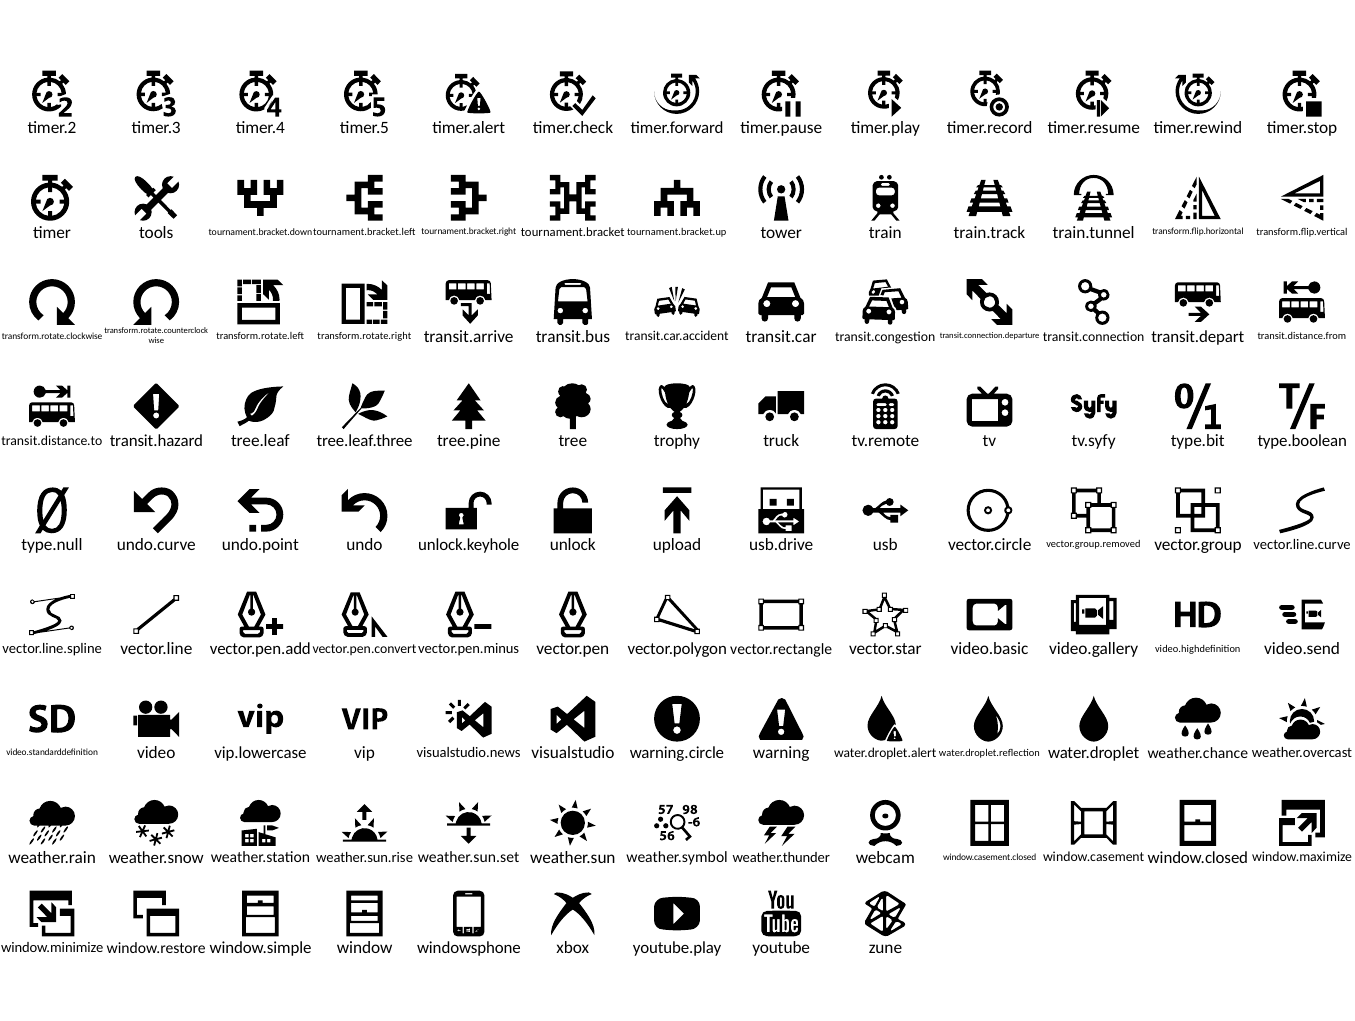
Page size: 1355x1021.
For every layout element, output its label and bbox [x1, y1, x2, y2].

text_box [862, 498, 909, 523]
text_box [1280, 198, 1293, 204]
text_box [448, 702, 456, 709]
text_box [266, 618, 284, 635]
text_box [0, 591, 1355, 659]
text_box [1214, 487, 1221, 494]
text_box [237, 703, 284, 734]
text_box [0, 174, 1355, 243]
text_box [237, 279, 242, 301]
text_box [1297, 198, 1306, 203]
text_box [1174, 697, 1221, 735]
text_box [445, 491, 492, 530]
text_box [758, 698, 804, 740]
text_box [0, 890, 938, 958]
text_box [445, 73, 480, 111]
text_box [758, 282, 805, 322]
text_box [354, 818, 362, 828]
text_box [471, 802, 479, 812]
text_box [654, 896, 700, 931]
text_box [1174, 74, 1221, 114]
text_box [1186, 189, 1193, 199]
text_box [341, 828, 387, 842]
text_box [33, 385, 71, 398]
text_box [237, 386, 284, 427]
text_box [1280, 174, 1324, 197]
text_box [549, 817, 559, 824]
text_box [447, 716, 455, 724]
text_box [0, 279, 1355, 347]
text_box [966, 598, 1013, 631]
text_box [1300, 698, 1307, 707]
text_box [1174, 383, 1194, 409]
text_box [560, 810, 585, 835]
text_box [1070, 394, 1096, 419]
text_box [1181, 200, 1188, 209]
text_box [876, 389, 894, 397]
text_box [459, 802, 466, 812]
text_box [868, 70, 903, 109]
text_box [669, 804, 698, 841]
text_box [1174, 601, 1221, 628]
text_box [237, 179, 284, 216]
text_box [763, 826, 777, 844]
text_box [29, 704, 75, 733]
text_box [1191, 176, 1197, 189]
text_box [758, 598, 805, 631]
text_box [343, 70, 381, 112]
text_box [795, 175, 805, 204]
text_box [363, 708, 369, 730]
text_box [758, 799, 805, 825]
text_box [367, 818, 374, 828]
text_box [0, 799, 1355, 868]
text_box [654, 179, 700, 216]
text_box [587, 821, 596, 828]
text_box [571, 799, 578, 809]
text_box [372, 708, 388, 730]
text_box [558, 804, 567, 813]
text_box [161, 825, 175, 839]
text_box [966, 386, 1013, 427]
text_box [654, 594, 700, 635]
text_box [134, 799, 179, 824]
text_box [0, 383, 1355, 451]
text_box [768, 890, 785, 909]
text_box [0, 487, 1355, 555]
text_box [678, 288, 685, 303]
text_box [240, 799, 281, 823]
text_box [1281, 799, 1325, 838]
text_box [758, 396, 776, 415]
text_box [1279, 716, 1288, 723]
text_box [1293, 202, 1303, 209]
text_box [55, 830, 61, 837]
text_box [1317, 719, 1325, 725]
text_box [662, 487, 692, 493]
text_box [666, 804, 673, 814]
text_box [1279, 605, 1295, 610]
text_box [1283, 281, 1321, 294]
text_box [36, 902, 57, 923]
text_box [766, 180, 774, 199]
text_box [1306, 609, 1322, 618]
text_box [970, 70, 1003, 107]
text_box [1279, 298, 1325, 323]
text_box [133, 595, 180, 634]
text_box [966, 179, 1013, 217]
text_box [1283, 708, 1321, 740]
text_box [870, 383, 900, 395]
text_box [1316, 198, 1324, 203]
text_box [654, 73, 700, 114]
text_box [758, 175, 767, 204]
text_box [1073, 174, 1114, 196]
text_box [1286, 619, 1298, 624]
text_box [1301, 599, 1325, 630]
text_box [761, 70, 799, 112]
text_box [1296, 813, 1317, 833]
text_box [786, 895, 794, 909]
text_box [356, 804, 373, 820]
text_box [870, 799, 901, 831]
text_box [0, 70, 1355, 139]
text_box [445, 280, 492, 305]
text_box [44, 830, 50, 837]
text_box [1105, 400, 1117, 419]
text_box [482, 815, 492, 822]
text_box [789, 180, 796, 199]
text_box [765, 412, 775, 422]
text_box [1070, 594, 1117, 635]
text_box [0, 695, 1355, 763]
text_box [378, 831, 388, 838]
text_box [1282, 70, 1320, 112]
text_box [136, 825, 149, 838]
text_box [582, 808, 592, 817]
text_box [474, 624, 492, 629]
text_box [1174, 282, 1221, 307]
text_box [133, 700, 180, 737]
text_box [1287, 702, 1296, 712]
text_box [366, 280, 388, 300]
text_box [1282, 612, 1297, 617]
text_box [467, 91, 491, 114]
text_box [460, 827, 477, 844]
text_box [243, 279, 261, 301]
text_box [133, 890, 166, 919]
text_box [341, 708, 361, 730]
text_box [366, 302, 382, 307]
text_box [554, 829, 563, 837]
text_box [29, 402, 75, 427]
text_box [688, 817, 700, 827]
text_box [579, 832, 587, 842]
text_box [29, 890, 72, 927]
text_box [29, 800, 75, 833]
text_box [776, 185, 786, 194]
text_box [267, 825, 279, 831]
text_box [658, 804, 665, 815]
text_box [1097, 394, 1106, 413]
text_box [456, 701, 492, 738]
text_box [1311, 706, 1321, 715]
text_box [657, 816, 664, 822]
text_box [659, 831, 675, 841]
text_box [777, 391, 805, 422]
text_box [678, 296, 700, 317]
text_box [1304, 208, 1313, 215]
text_box [354, 90, 365, 103]
text_box [1181, 725, 1189, 737]
text_box [59, 834, 65, 841]
text_box [1193, 728, 1201, 740]
text_box [263, 279, 284, 301]
text_box [1279, 383, 1300, 409]
text_box [654, 286, 678, 318]
text_box [1184, 73, 1215, 107]
text_box [445, 812, 491, 826]
text_box [42, 91, 53, 103]
text_box [1188, 306, 1210, 322]
